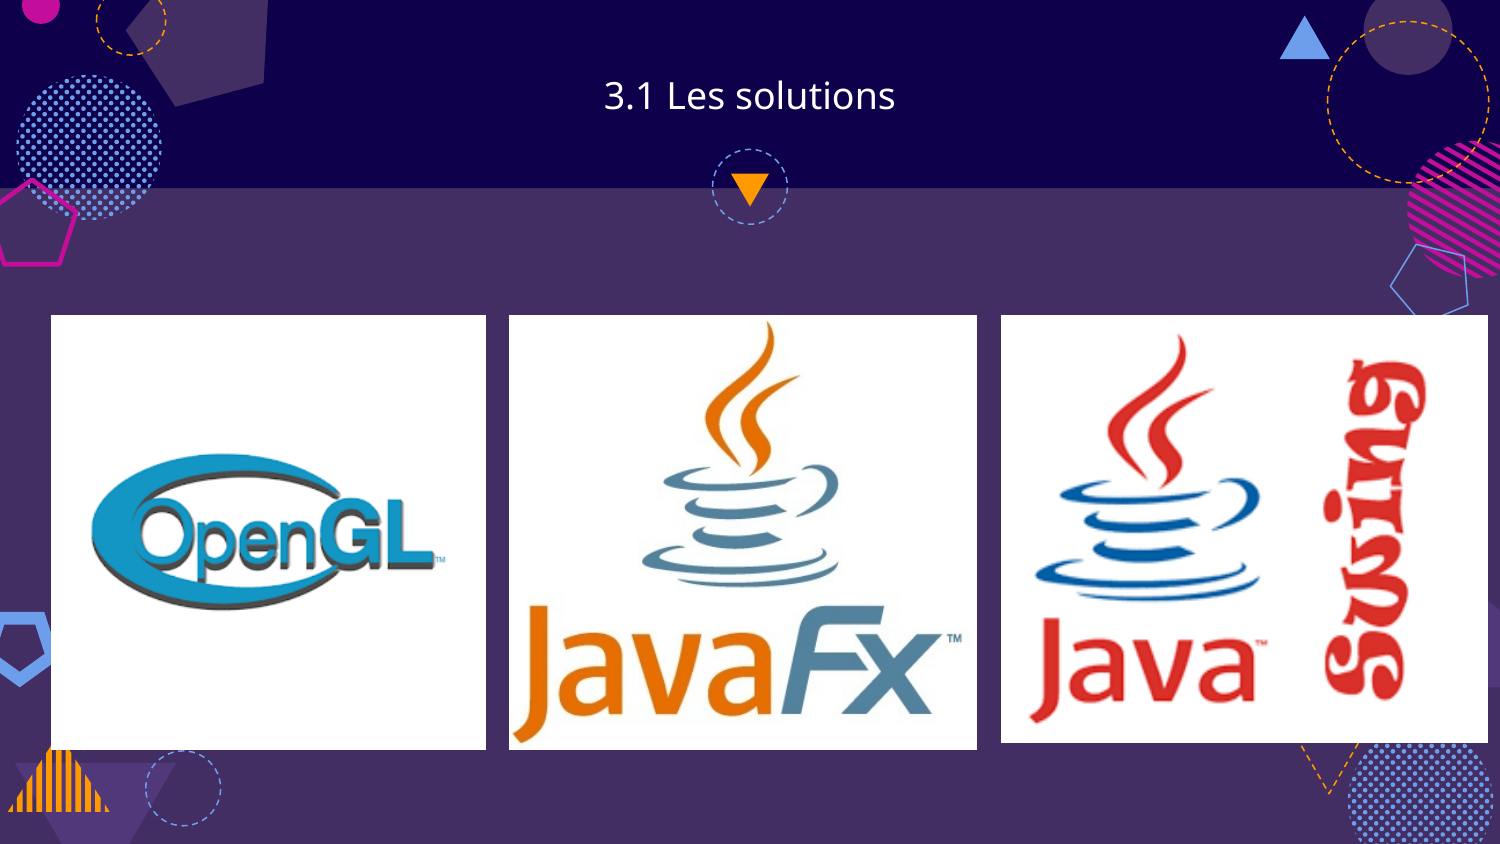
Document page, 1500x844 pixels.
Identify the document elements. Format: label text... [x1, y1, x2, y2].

picture [50, 315, 486, 751]
picture [1000, 315, 1488, 743]
picture [508, 315, 978, 751]
title 3.1 Les solutions [51, 26, 1449, 163]
